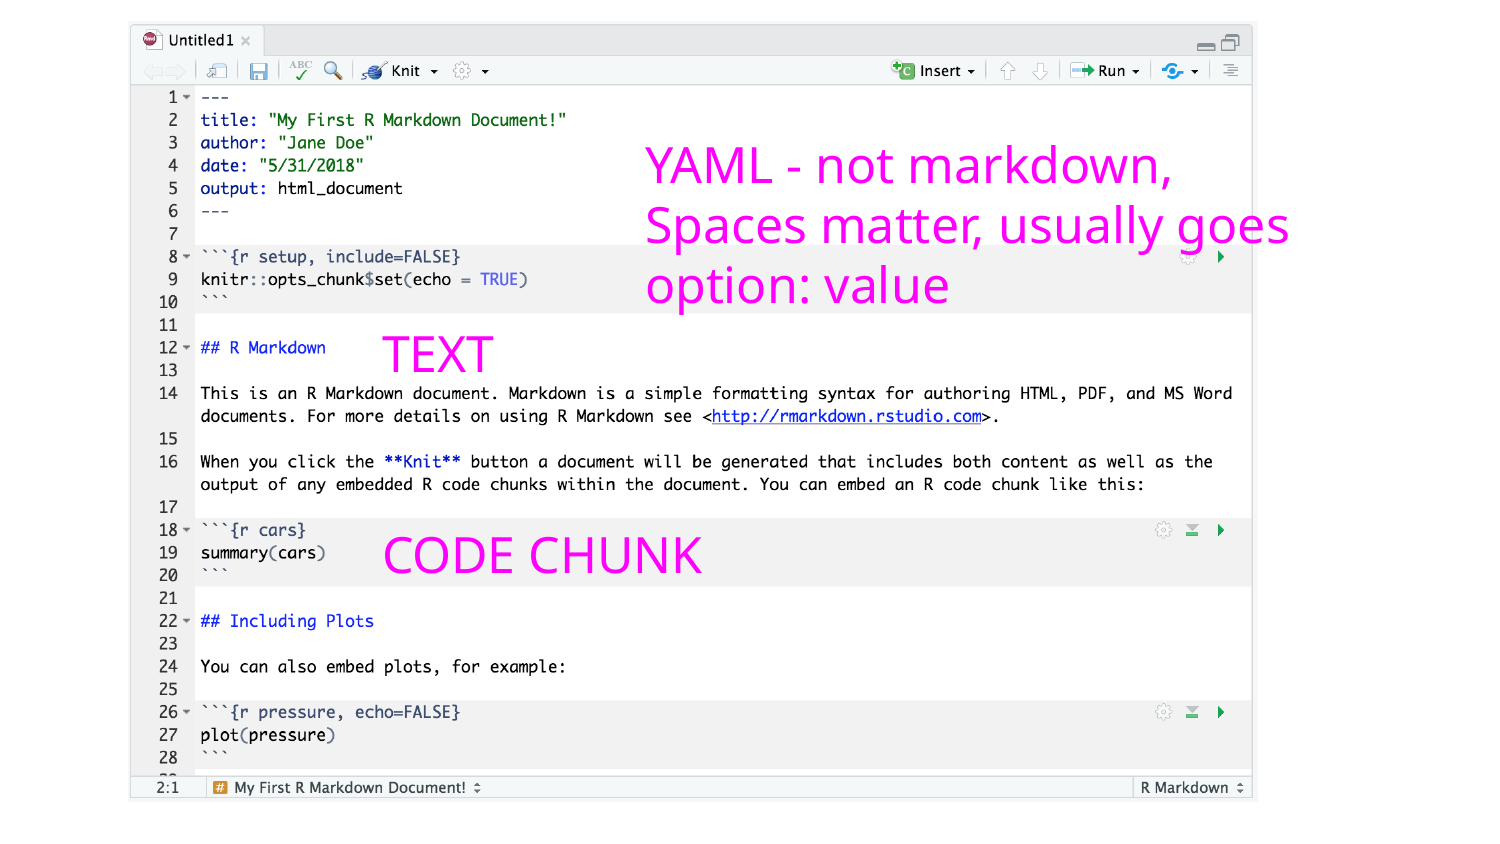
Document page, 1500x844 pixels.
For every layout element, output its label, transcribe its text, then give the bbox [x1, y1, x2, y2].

text_box YAML - not markdown, Spaces matter, usually goes option: value [1263, 118, 1466, 308]
picture [128, 21, 1258, 802]
